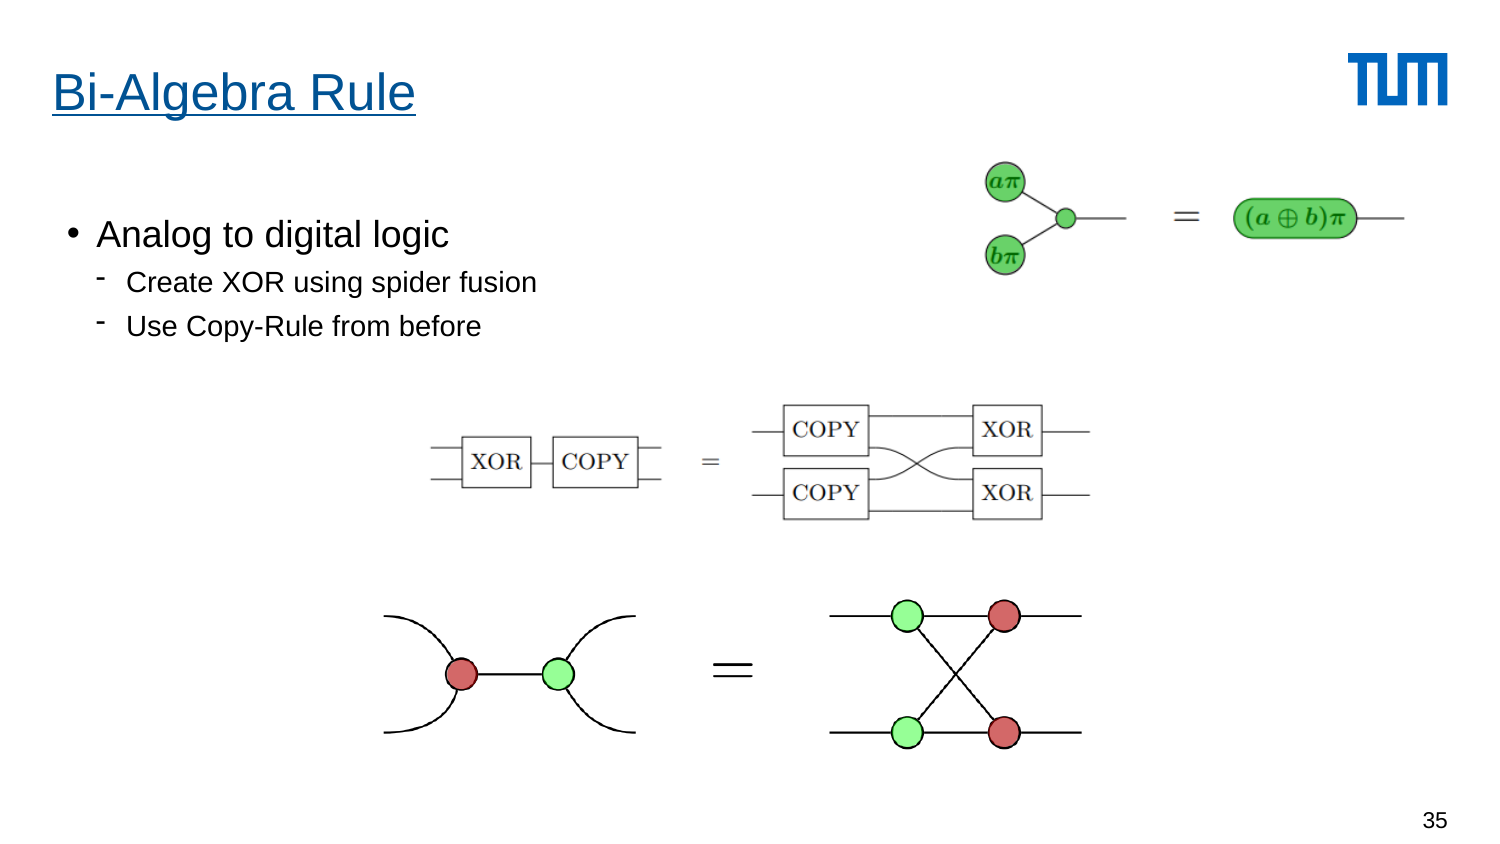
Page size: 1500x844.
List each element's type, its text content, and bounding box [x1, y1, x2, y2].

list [354, 555, 1105, 797]
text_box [963, 116, 1419, 287]
title Bi-Algebra Rule [51, 54, 1449, 118]
list Analog to digital logic Create XOR using spider fusion Use Copy-Rule from before [52, 179, 1448, 543]
picture [412, 379, 1112, 543]
slide_number 35 [1111, 796, 1448, 842]
